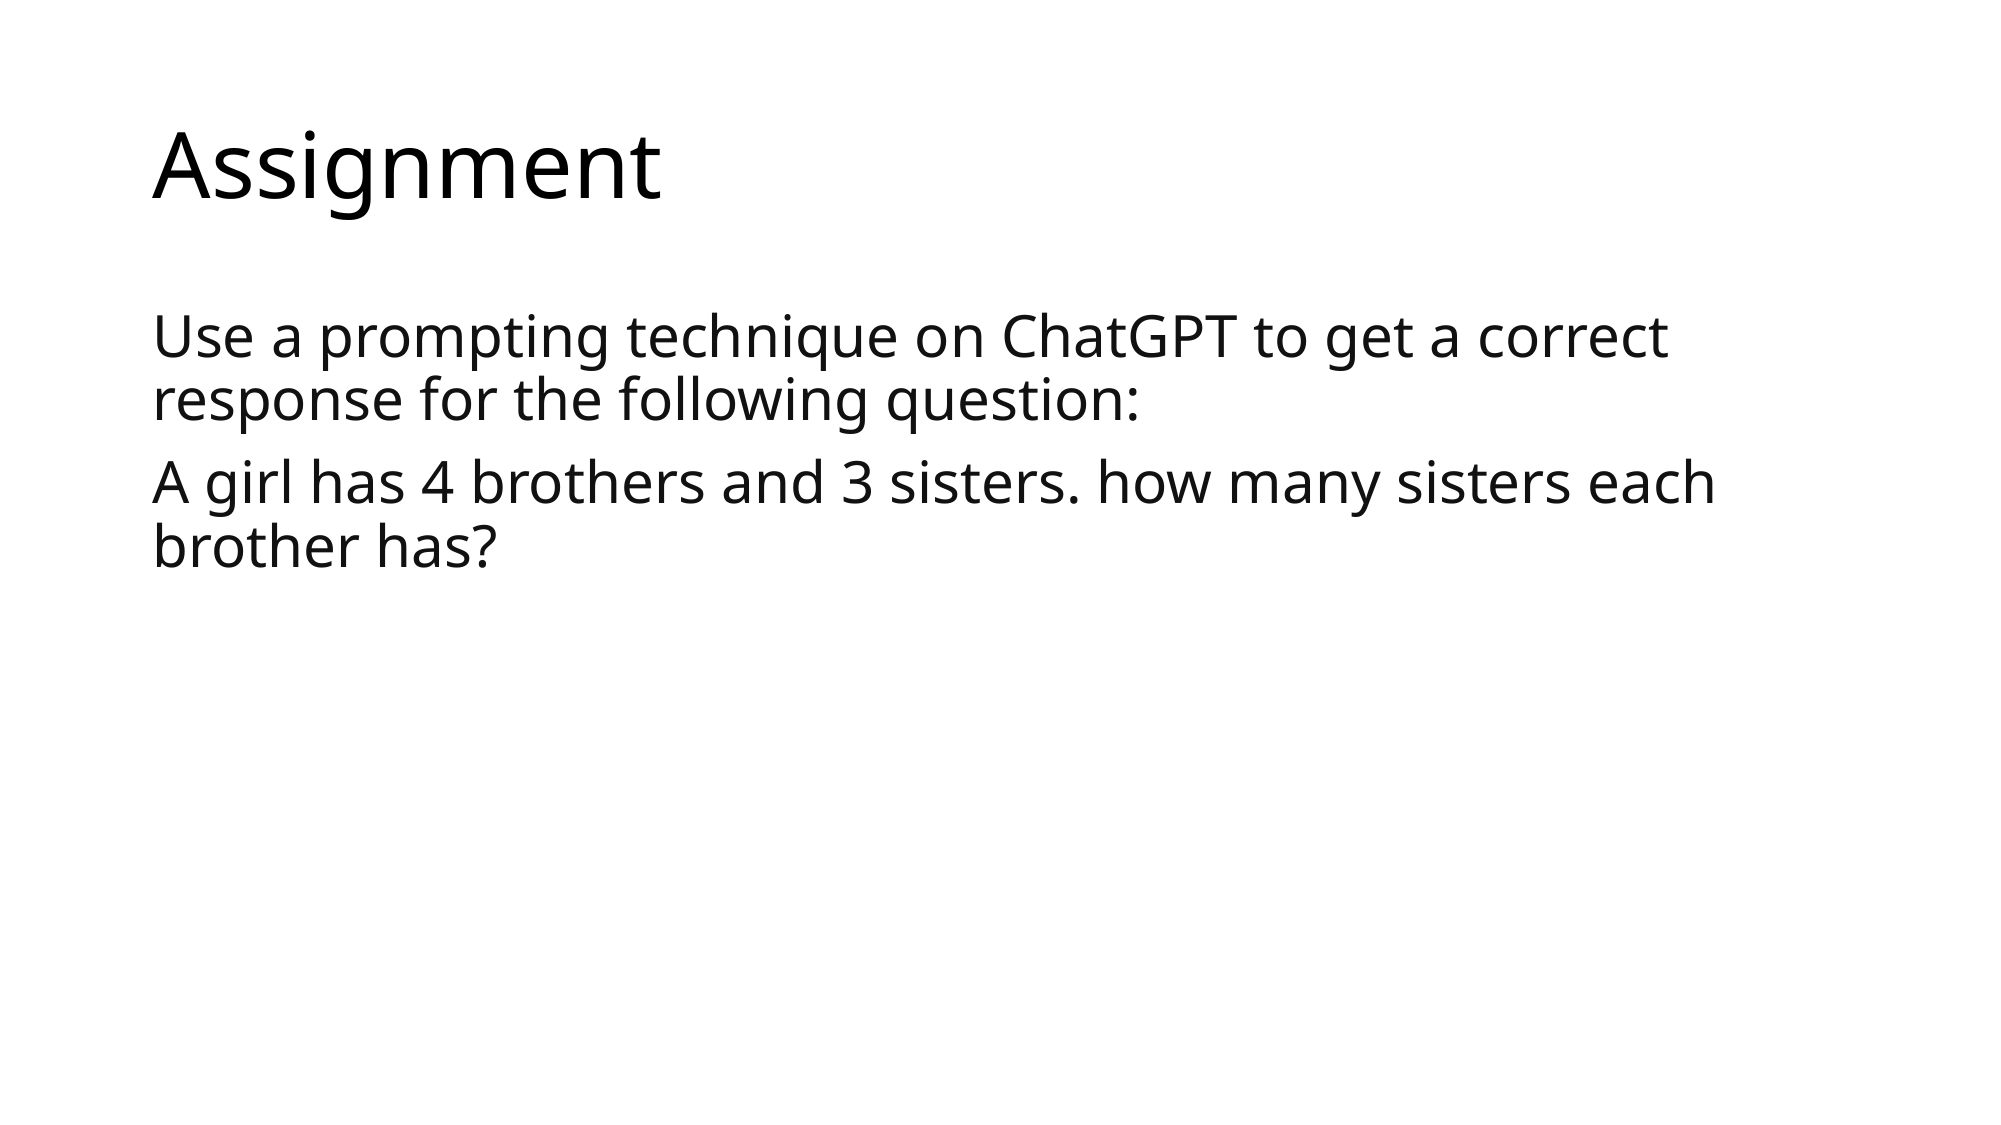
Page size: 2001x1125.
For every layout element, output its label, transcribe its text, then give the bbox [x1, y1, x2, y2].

list Use a prompting technique on ChatGPT to get a correct response for the following question: A girl has 4 brothers and 3 sisters. how many sisters each brother has? [137, 299, 1863, 1014]
title Assignment [137, 59, 1863, 278]
